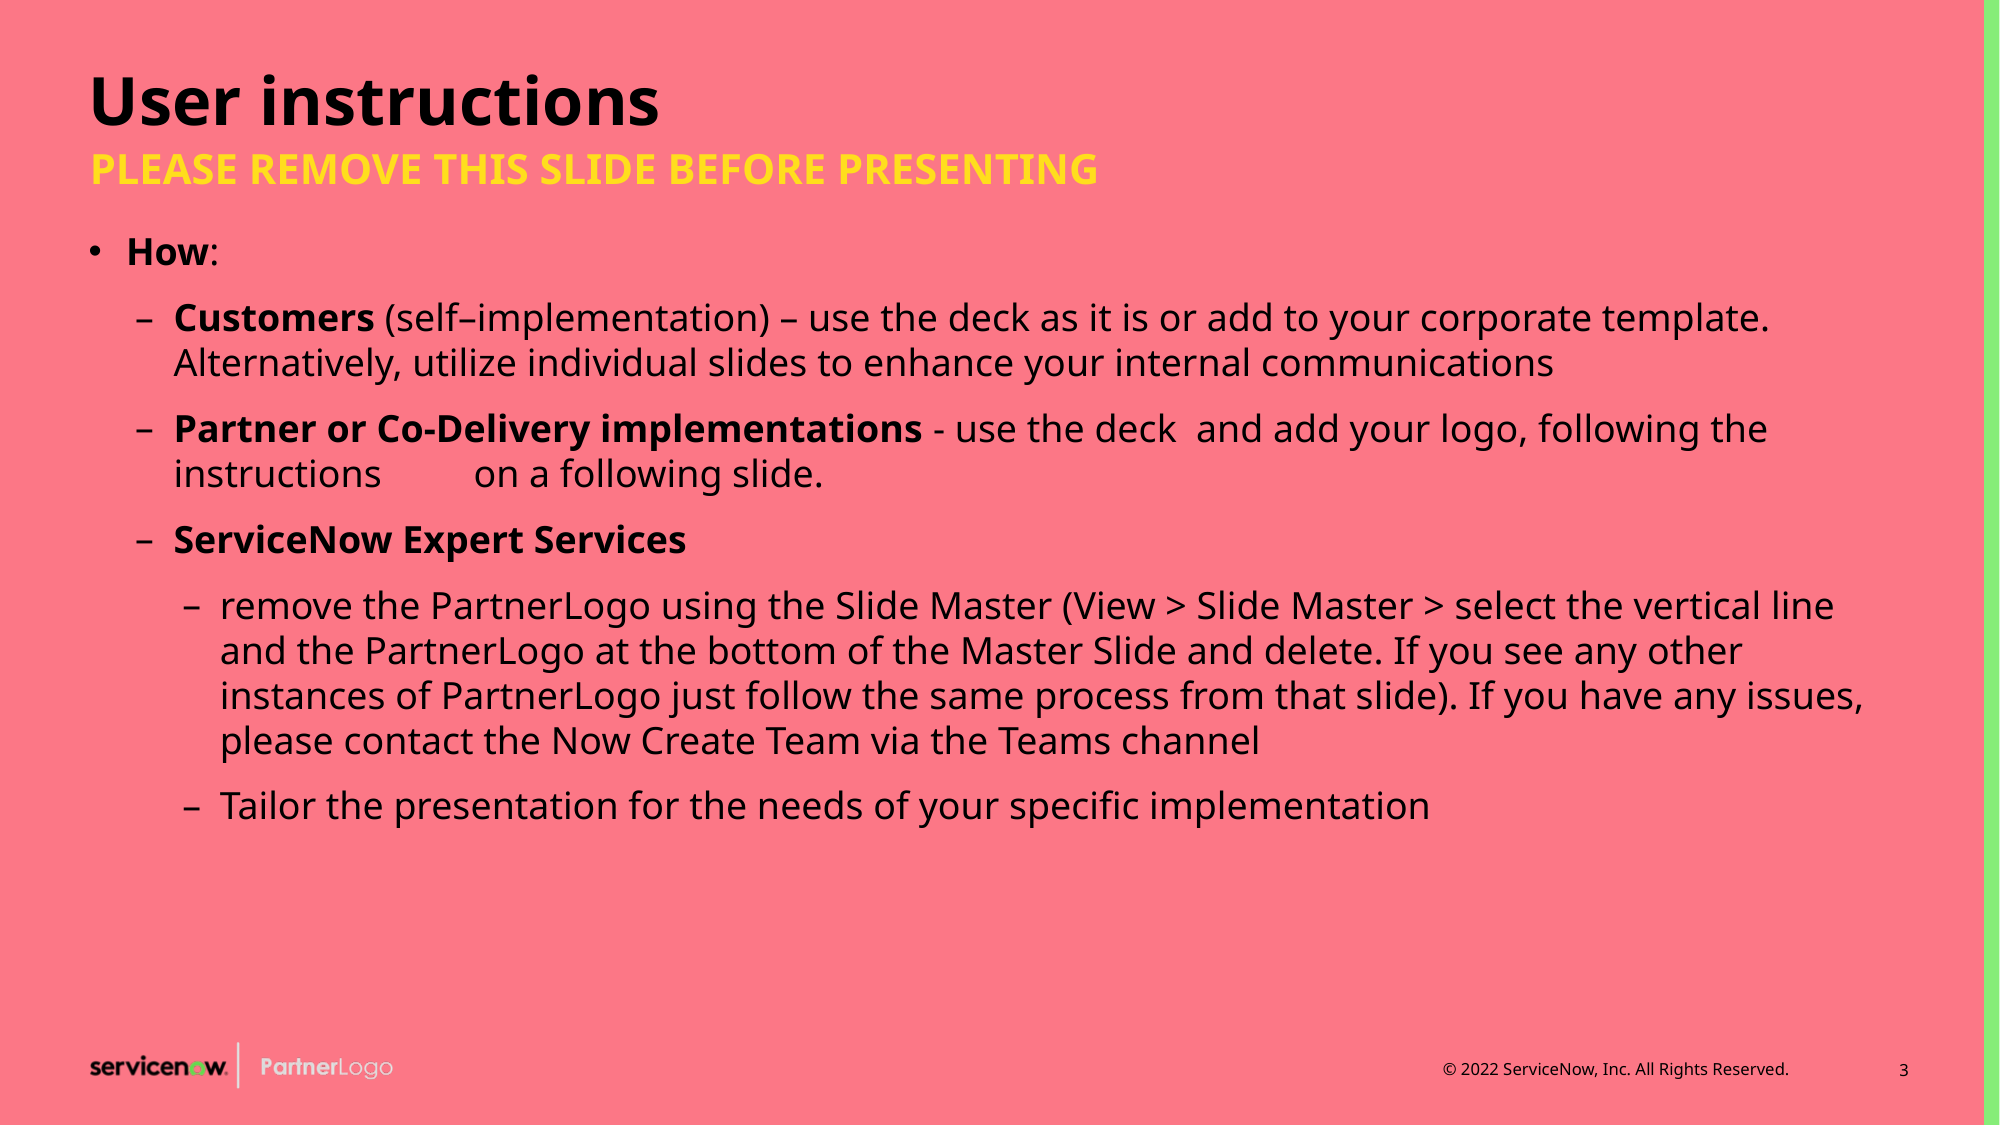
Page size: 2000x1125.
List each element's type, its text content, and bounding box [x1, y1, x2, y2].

list PLEASE REMOVE THIS SLIDE BEFORE PRESENTING [74, 135, 1911, 196]
title User instructions [73, 51, 1910, 157]
picture [78, 1034, 402, 1093]
list How: Customers (self–implementation) – use the deck as it is or add to your corporate template. Alternatively, utilize individual slides to enhance your internal communications Partner or Co-Delivery implementations - use the deck and add your logo, following the instructions on a following slide. ServiceNow Expert Services remove the PartnerLogo using the Slide Master (View > Slide Master > select the vertical line and the PartnerLogo at the bottom of the Master Slide and delete. If you see any other instances of PartnerLogo just follow the same process from that slide). If you have any issues, please contact the Now Create Team via the Teams channel Tailor the presentation for the needs of your specific implementation [73, 220, 1910, 1012]
